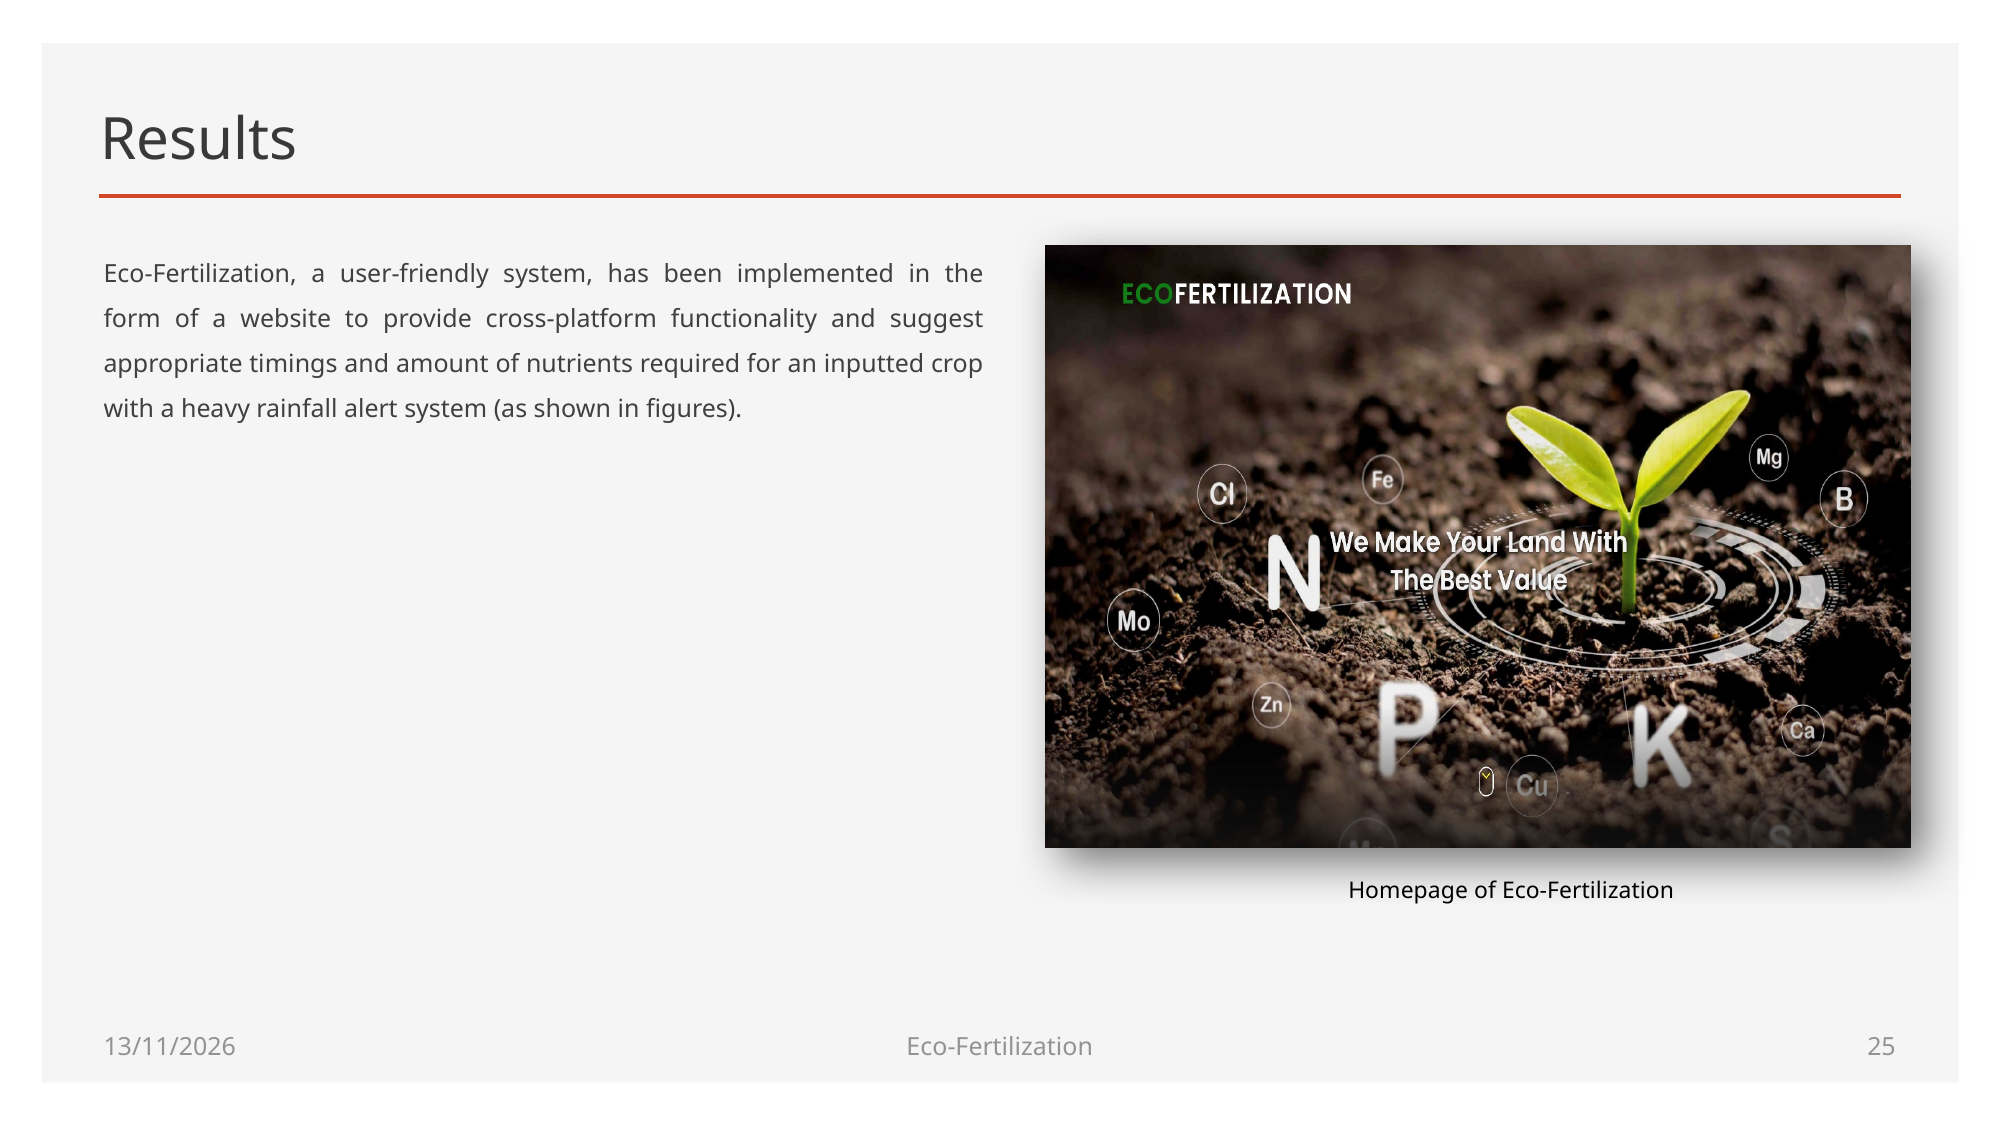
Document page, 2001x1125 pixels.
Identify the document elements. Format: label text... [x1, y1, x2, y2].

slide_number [88, 1017, 626, 1078]
title Results [85, 73, 1214, 179]
picture [1045, 245, 1911, 848]
slide_number 24 [1373, 1017, 1911, 1078]
list Eco-Fertilization, a user-friendly system, has been implemented in the form of a website to provide cross-platform functionality and suggest appropriate timings and amount of nutrients required for an inputted crop with a heavy rainfall alert system (as shown in figures). [88, 235, 1000, 888]
footer Eco-Fertilization [762, 1017, 1238, 1078]
text_box Homepage of Eco-Fertilization [1333, 868, 1690, 911]
